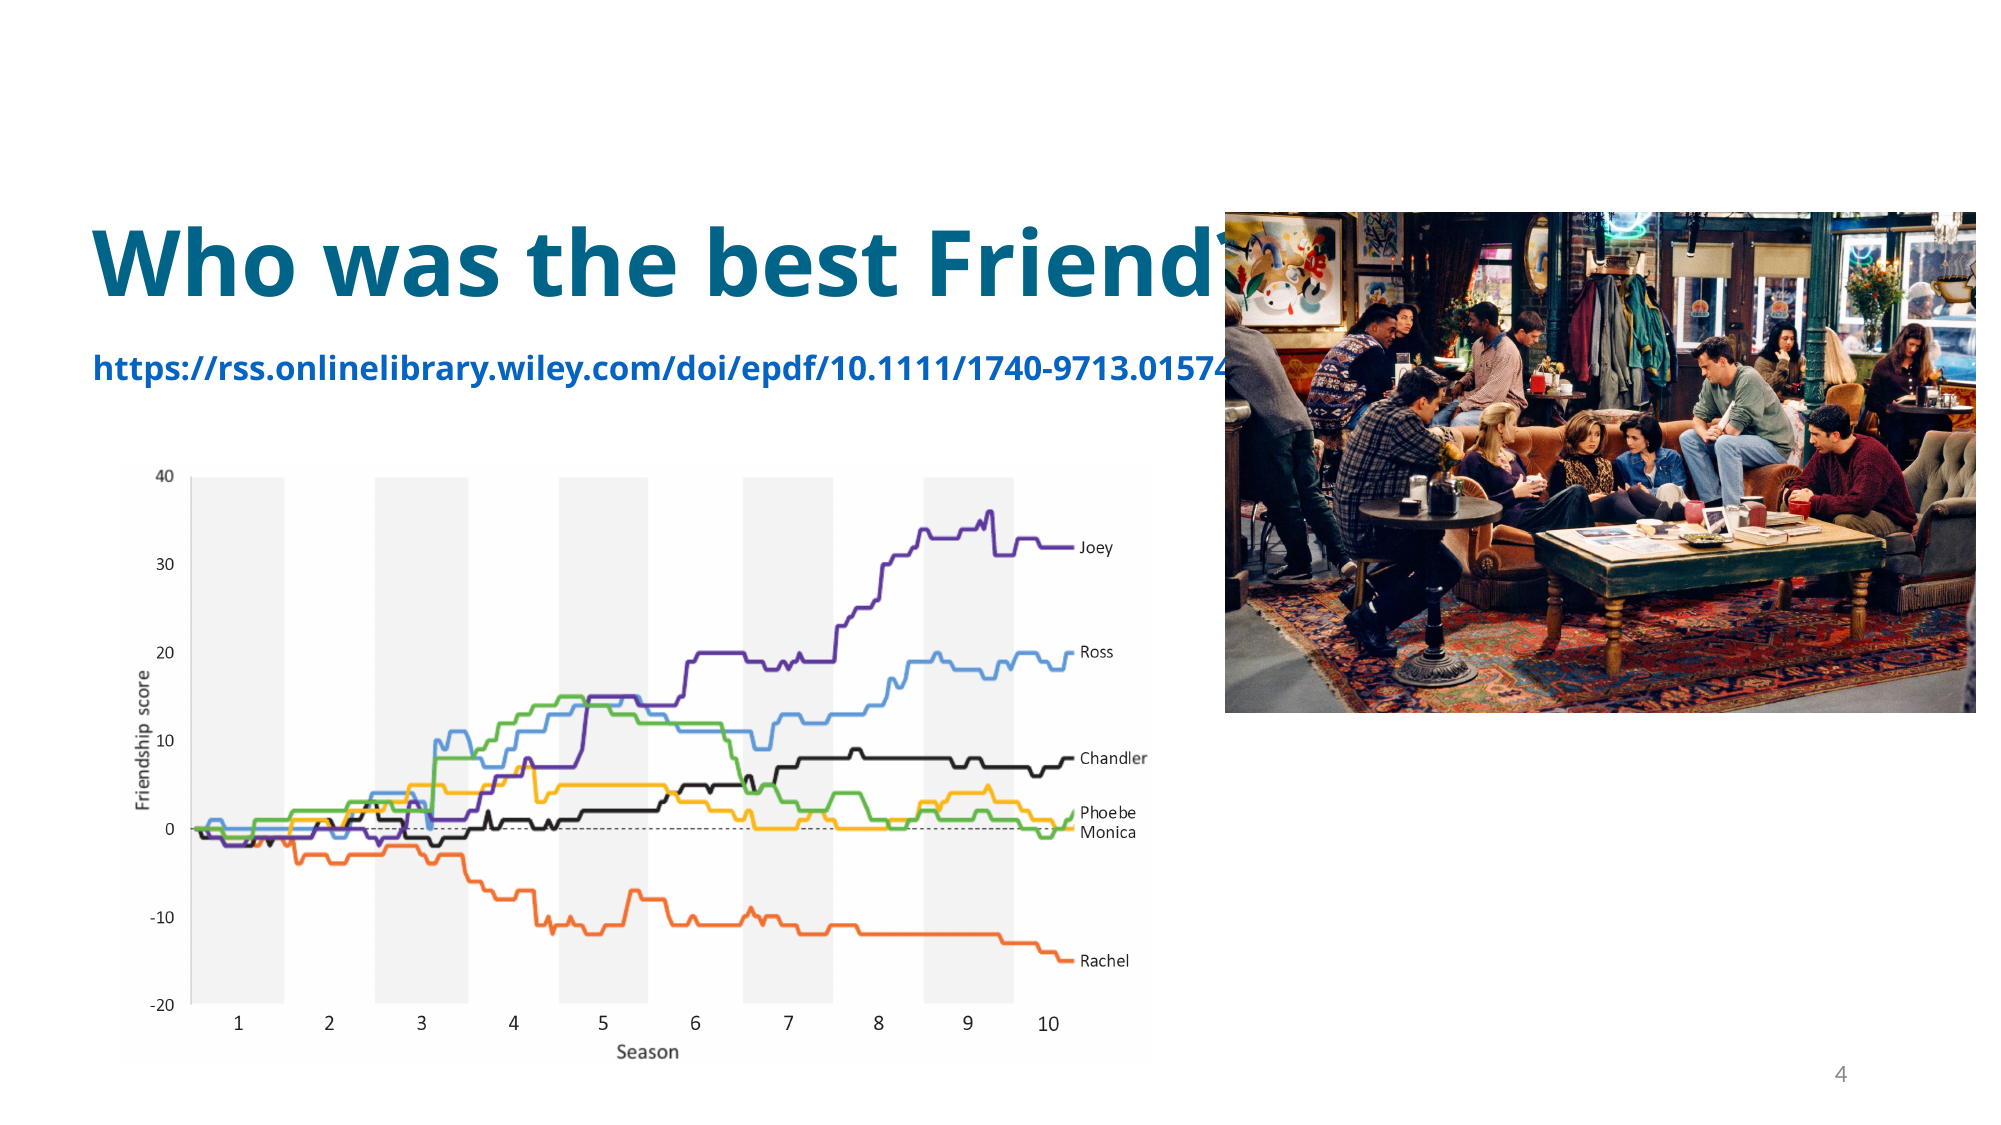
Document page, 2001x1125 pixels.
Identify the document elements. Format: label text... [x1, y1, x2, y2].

picture [118, 462, 1155, 1062]
text_box https://rss.onlinelibrary.wiley.com/doi/epdf/10.1111/1740-9713.01574 [77, 300, 1225, 518]
title Who was the best Friend? [77, 105, 1803, 300]
slide_number 4 [1412, 1042, 1863, 1103]
picture [1225, 212, 1976, 713]
